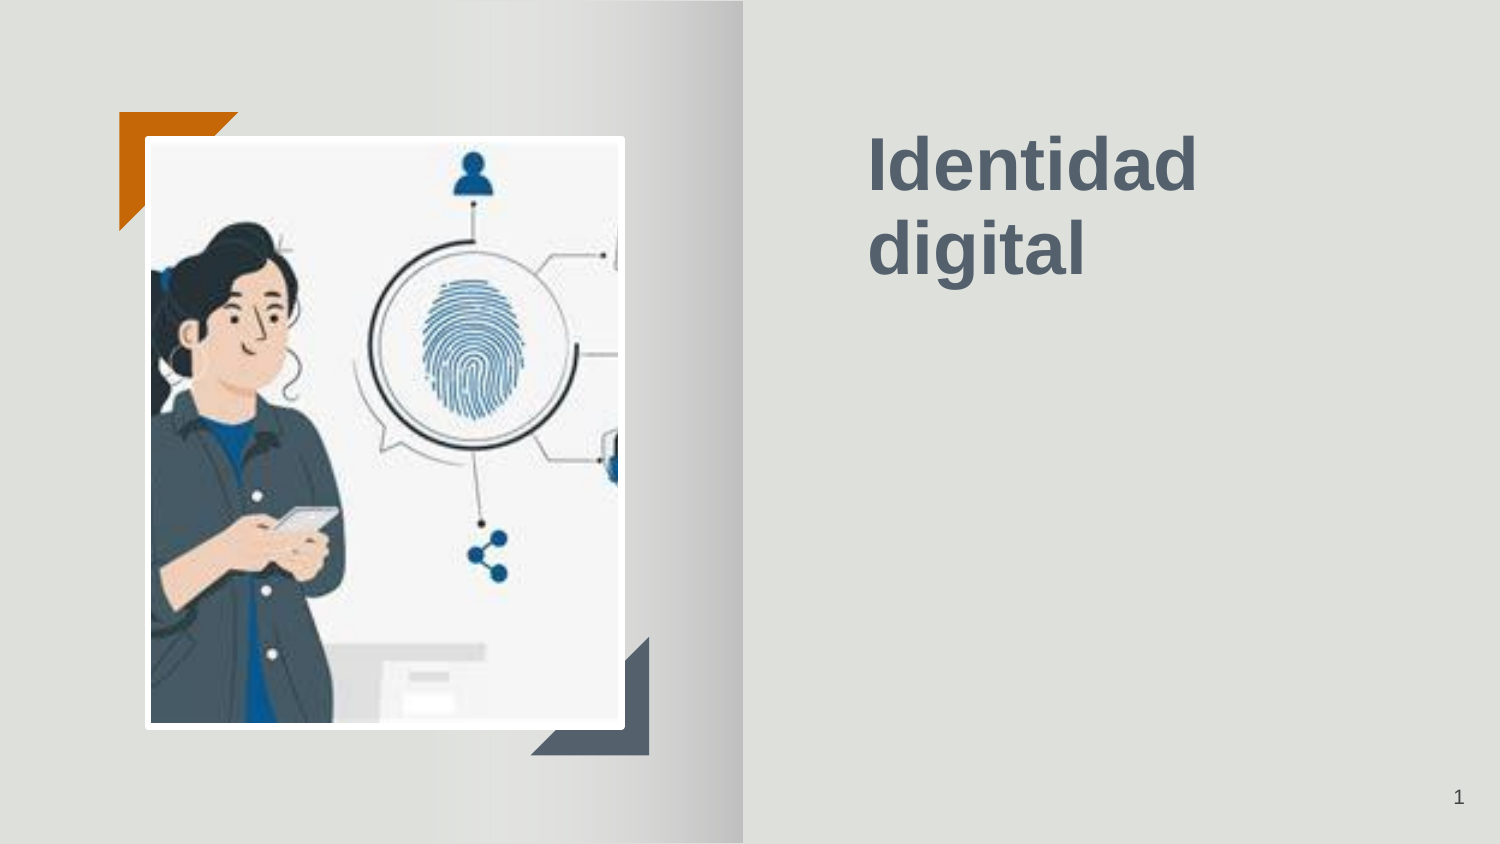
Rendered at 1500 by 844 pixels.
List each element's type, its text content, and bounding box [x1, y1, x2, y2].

title Identidad digital [852, 107, 1430, 475]
slide_number ‹#› [1389, 764, 1480, 830]
picture [150, 141, 619, 724]
